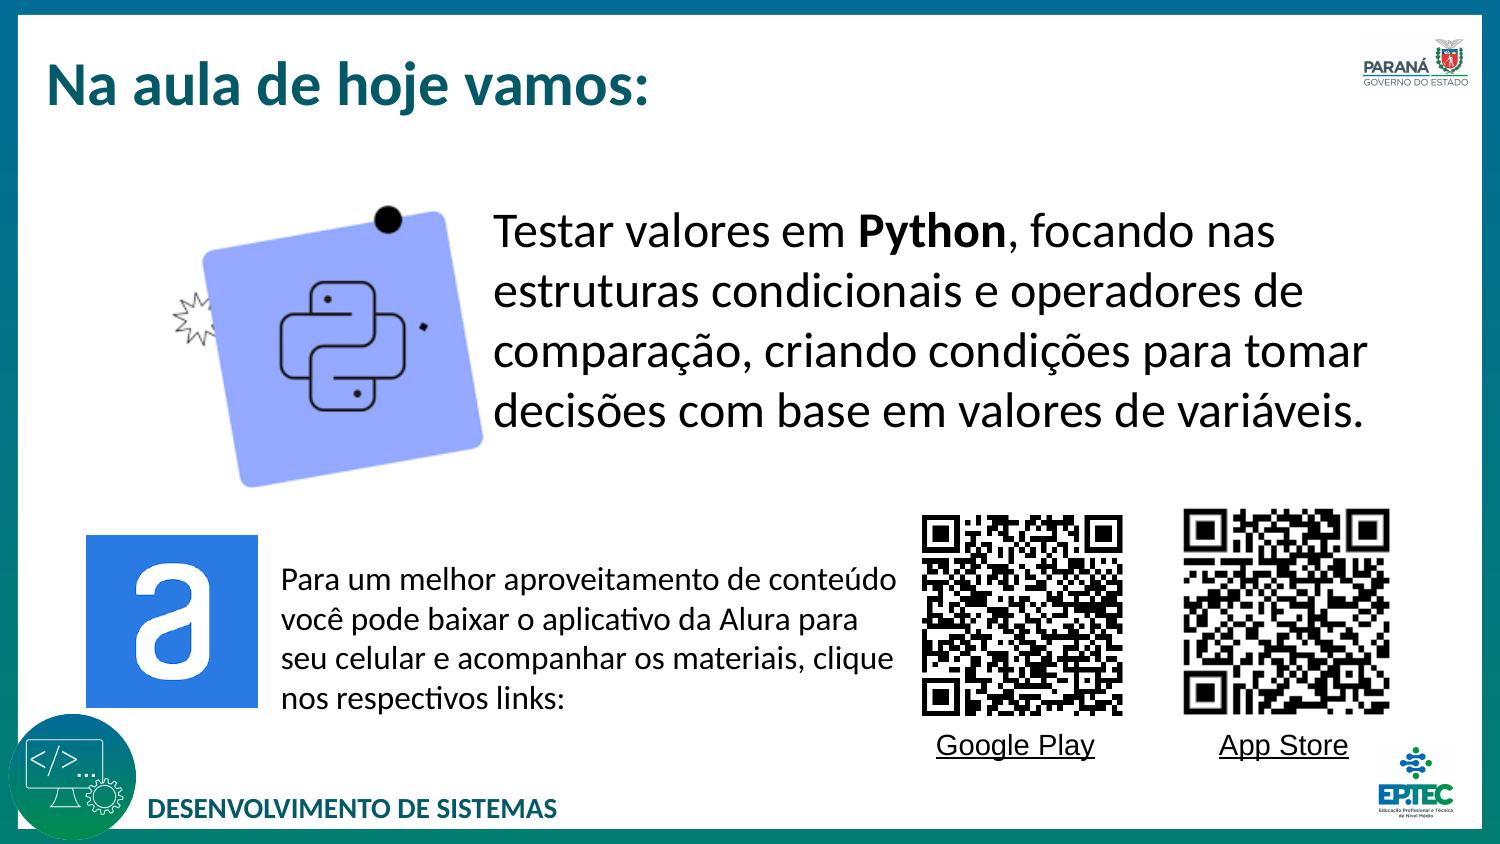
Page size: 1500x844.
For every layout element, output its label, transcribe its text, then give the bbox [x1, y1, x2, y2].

text_box Na aula de hoje vamos: [35, 37, 786, 124]
picture [8, 713, 137, 841]
picture [1374, 745, 1457, 822]
picture [86, 535, 258, 708]
picture [0, 273, 17, 277]
text_box DESENVOLVIMENTO DE SISTEMAS [141, 783, 644, 830]
text_box Google Play [901, 727, 1130, 767]
picture [1170, 495, 1398, 724]
text_box [17, 14, 1482, 829]
picture [1482, 273, 1500, 277]
picture [148, 187, 489, 489]
text_box App Store [1173, 732, 1395, 767]
picture [904, 496, 1133, 722]
picture [1356, 30, 1475, 94]
text_box Para um melhor aproveitamento de conteúdo você pode baixar o aplicativo da Alura para seu celular e acompanhar os materiais, clique nos respectivos links: [269, 551, 899, 723]
text_box Testar valores em Python, focando nas estruturas condicionais e operadores de comparação, criando condições para tomar decisões com base em valores de variáveis. [491, 189, 1431, 445]
